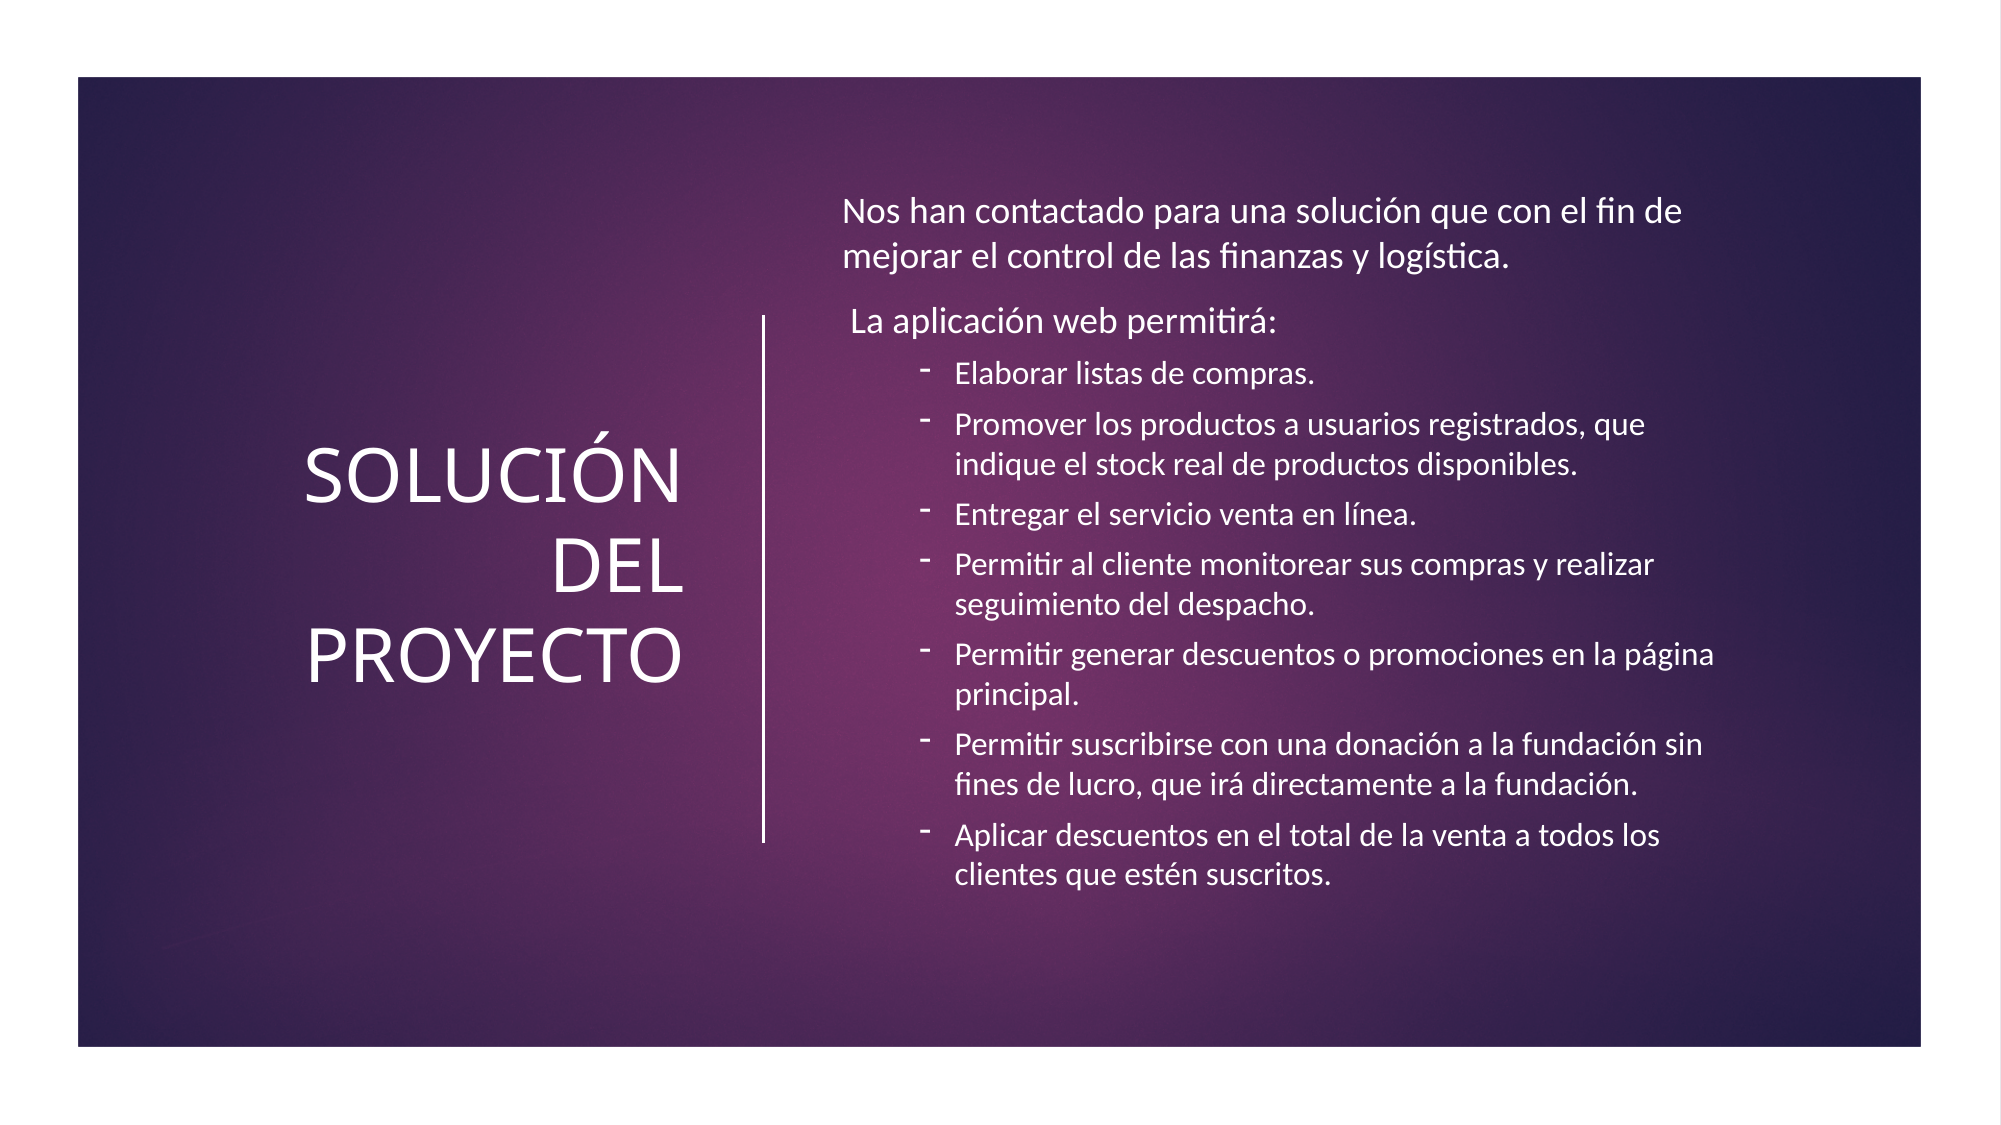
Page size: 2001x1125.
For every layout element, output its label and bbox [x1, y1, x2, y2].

text_box [0, 0, 2000, 1125]
